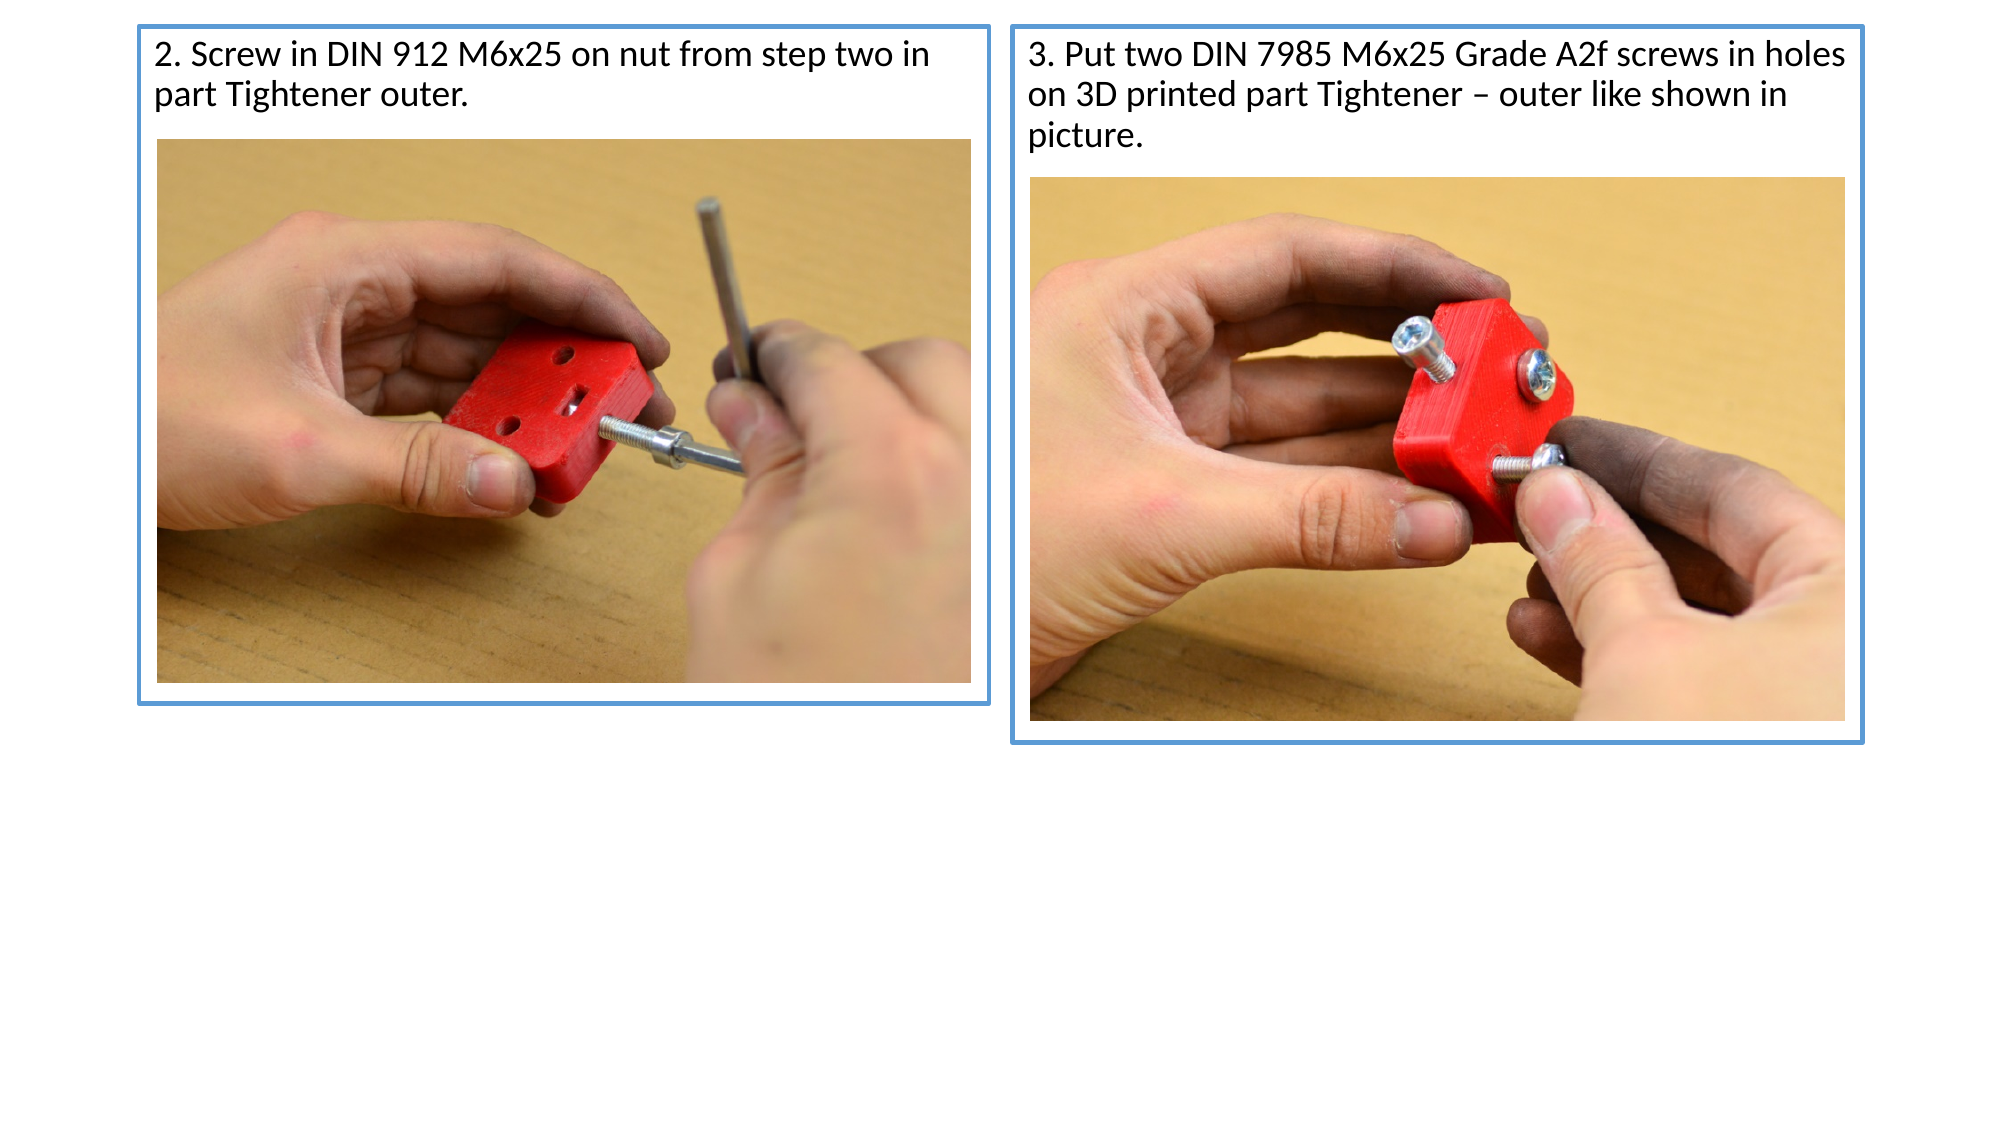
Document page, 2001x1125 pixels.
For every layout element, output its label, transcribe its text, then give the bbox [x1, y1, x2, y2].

list 2. Screw in DIN 912 M6x25 on nut from step two in part Tightener outer. [138, 26, 989, 704]
picture [157, 139, 971, 683]
picture [1030, 177, 1845, 721]
list 3. Put two DIN 7985 M6x25 Grade A2f screws in holes on 3D printed part Tightener – outer like shown in picture. [1012, 26, 1863, 743]
